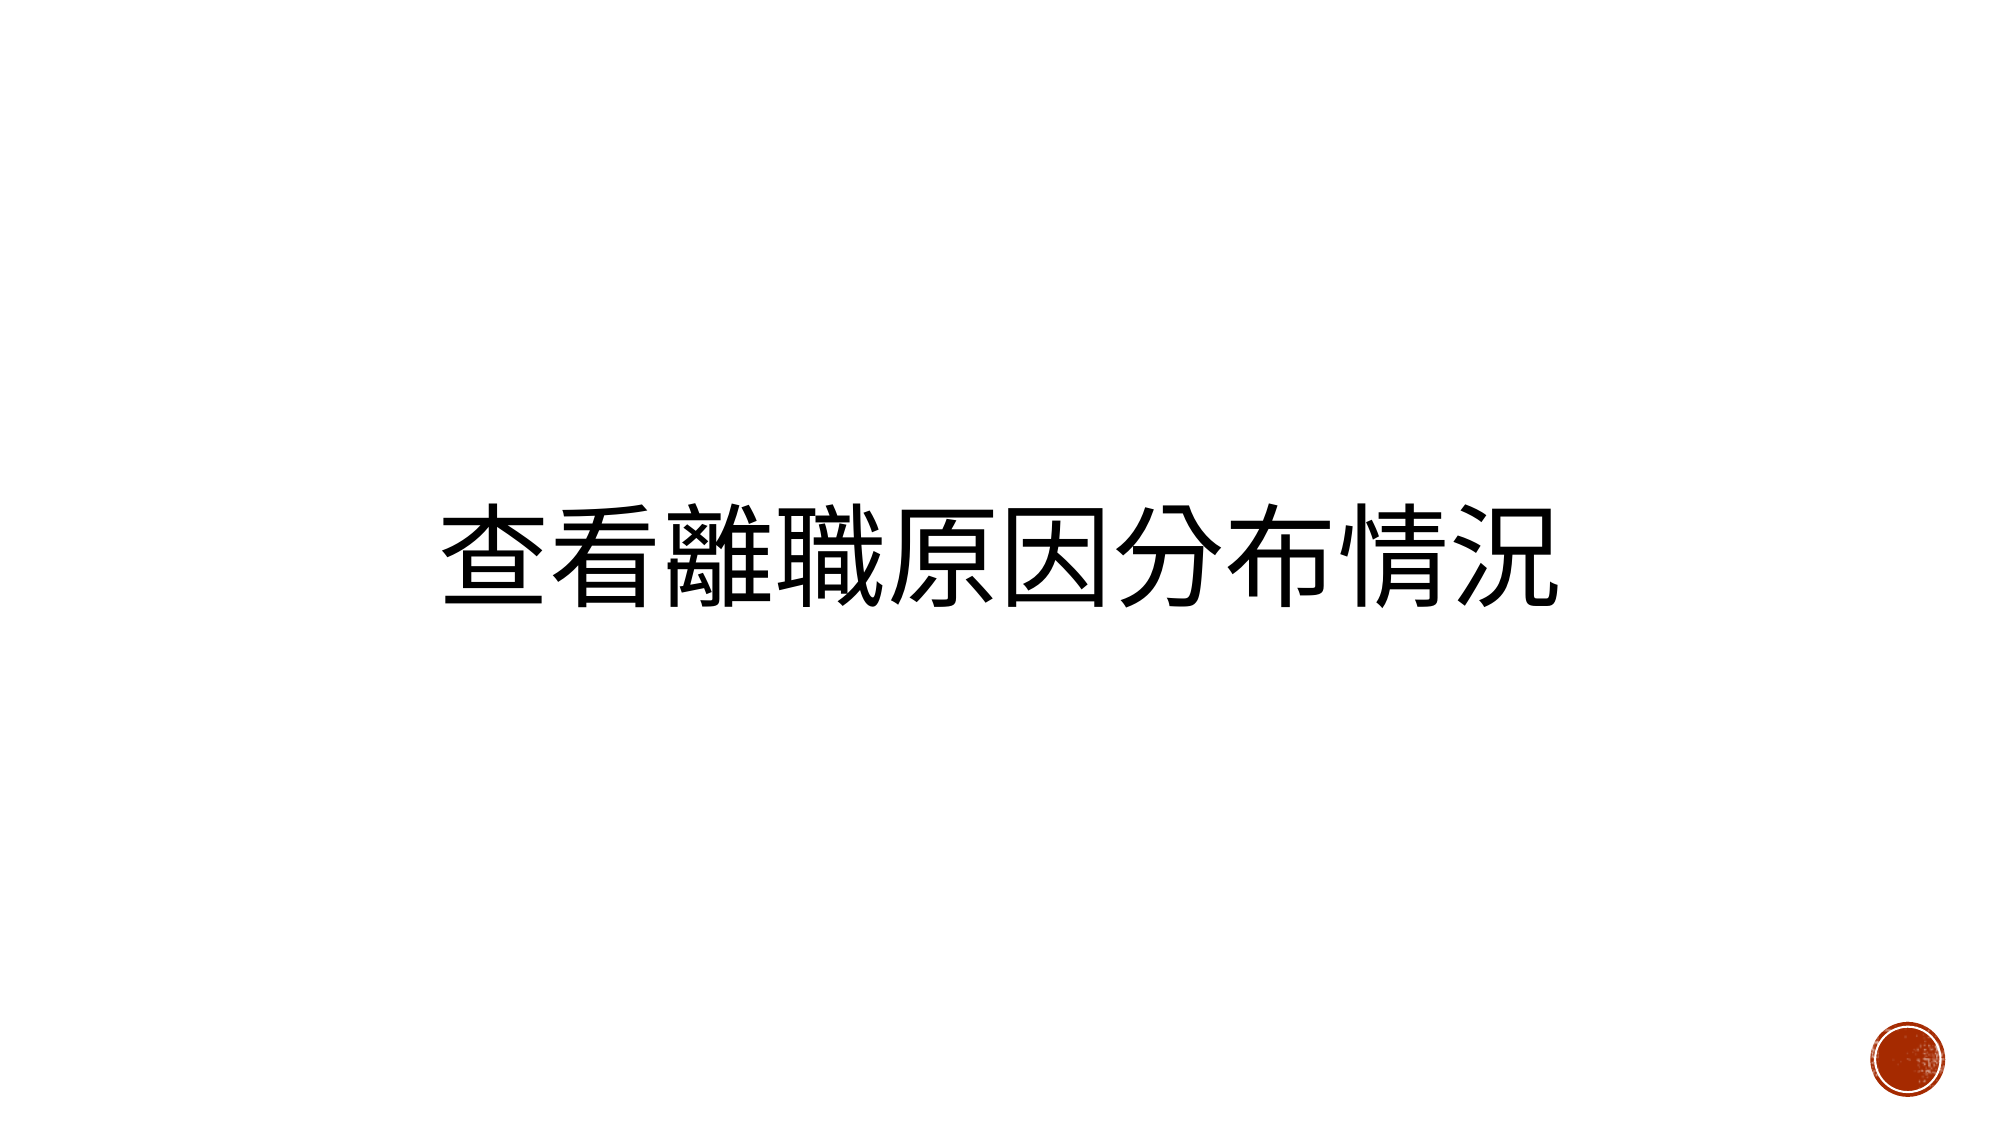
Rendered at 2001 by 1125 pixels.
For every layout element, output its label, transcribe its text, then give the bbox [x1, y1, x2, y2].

title 查看離職原因分布情況 [174, 430, 1825, 695]
